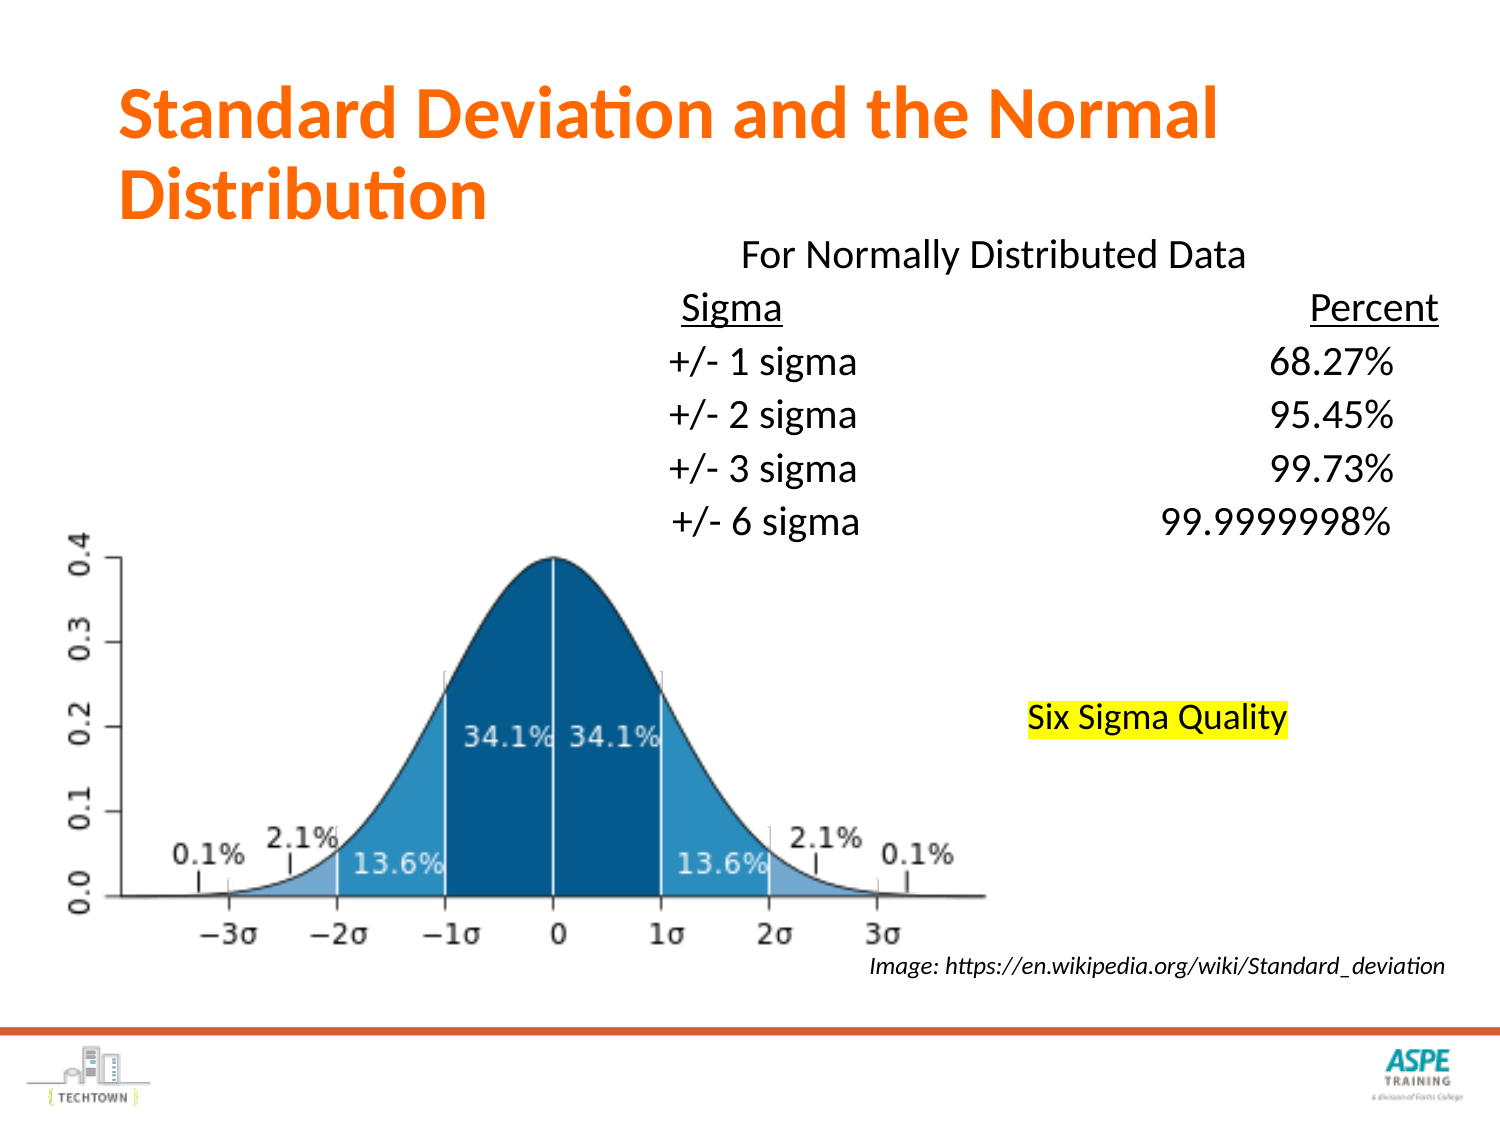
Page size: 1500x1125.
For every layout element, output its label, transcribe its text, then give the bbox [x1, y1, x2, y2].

title Standard Deviation and the Normal Distribution [103, 59, 1397, 250]
text_box For Normally Distributed Data Sigma Percent +/- 1 sigma 68.27% +/- 2 sigma 95.45% +/- 3 sigma 99.73% +/- 6 sigma 99.9999998% [450, 224, 1463, 638]
text_box Image: https://en.wikipedia.org/wiki/Standard_deviation [854, 941, 1462, 1017]
text_box Six Sigma Quality [1012, 684, 1303, 745]
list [55, 510, 994, 980]
